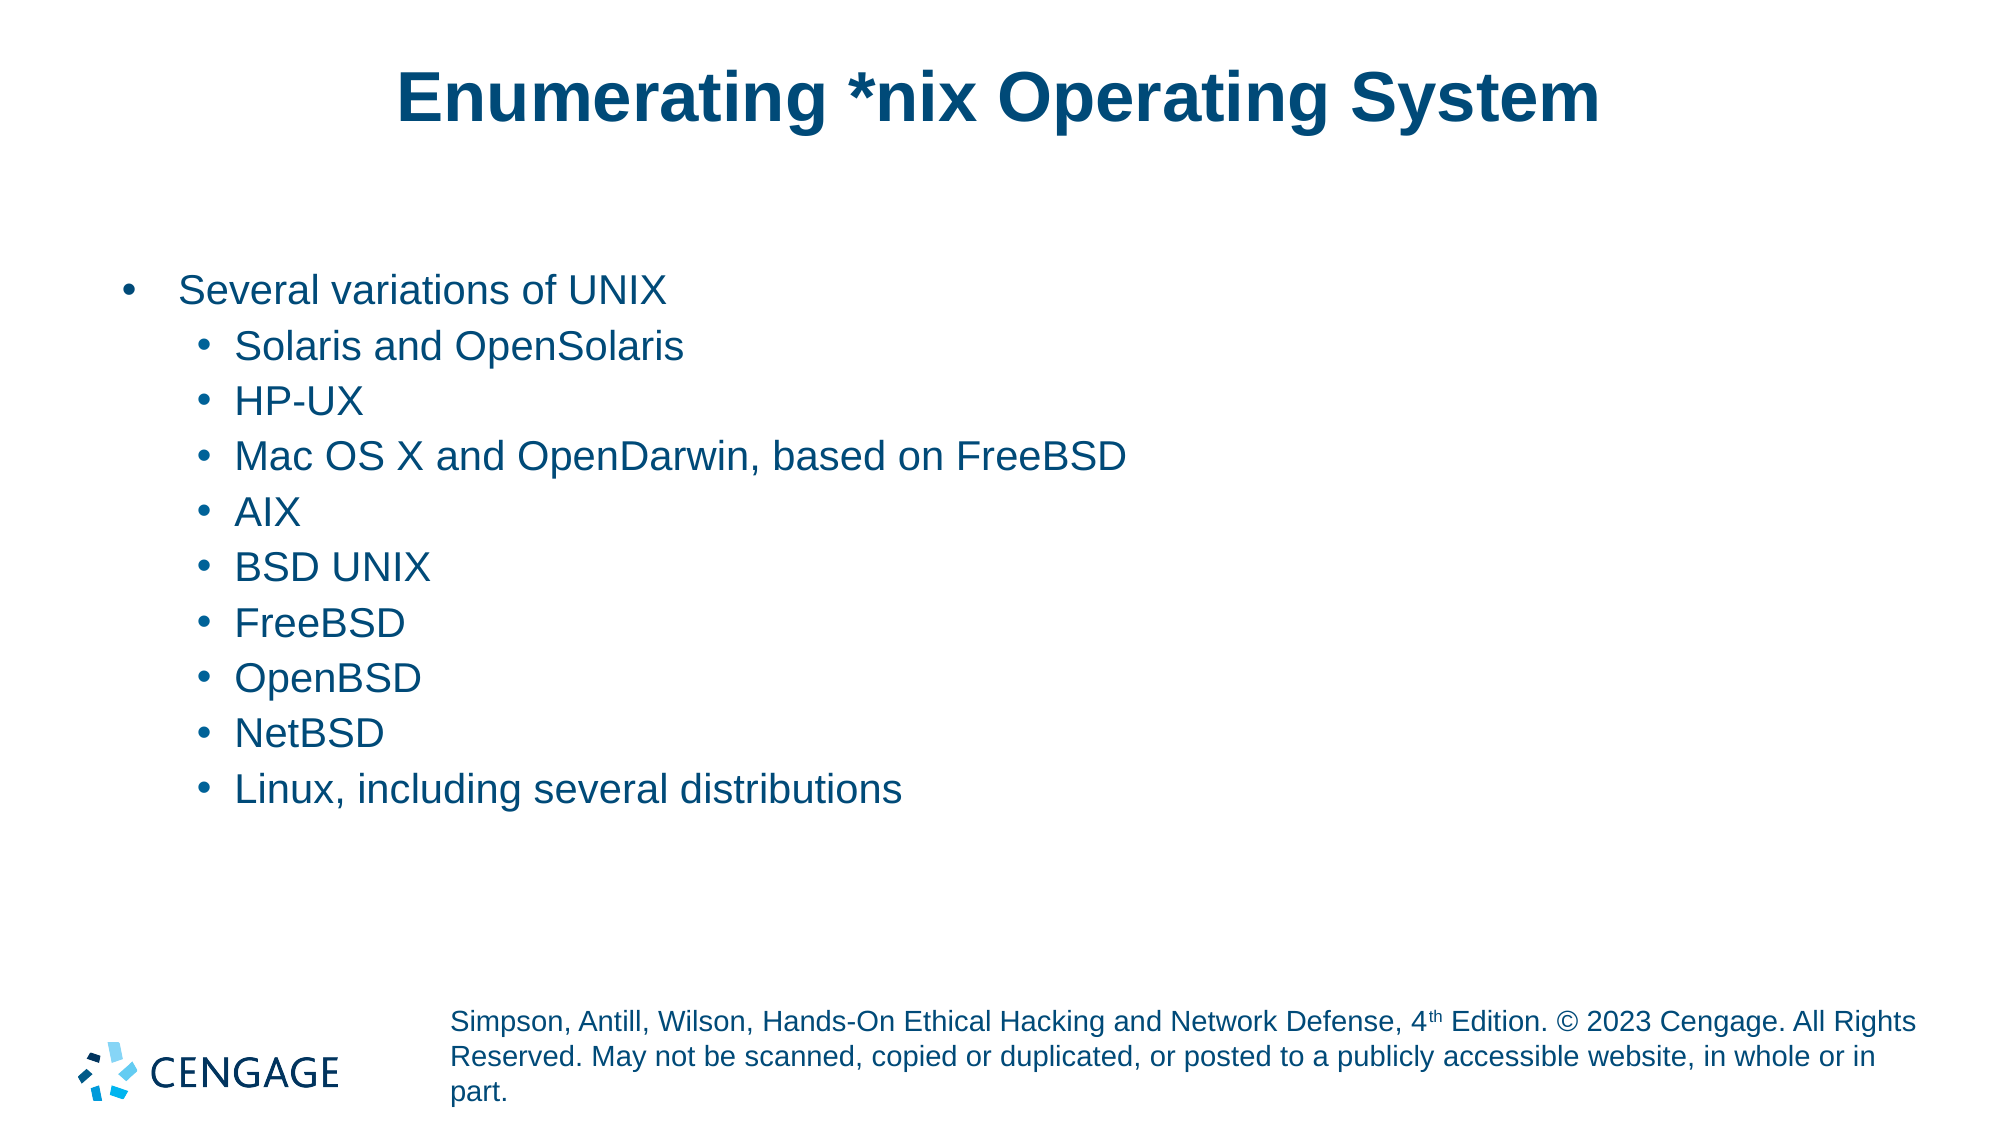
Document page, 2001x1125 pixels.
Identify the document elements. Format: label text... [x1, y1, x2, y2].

title Enumerating *nix Operating System [137, 59, 1863, 171]
list Several variations of UNIX Solaris and OpenSolaris HP-UX Mac OS X and OpenDarwin, based on FreeBSD AIX BSD UNIX FreeBSD OpenBSD NetBSD Linux, including several distributions [121, 268, 1879, 990]
picture [78, 1042, 338, 1101]
